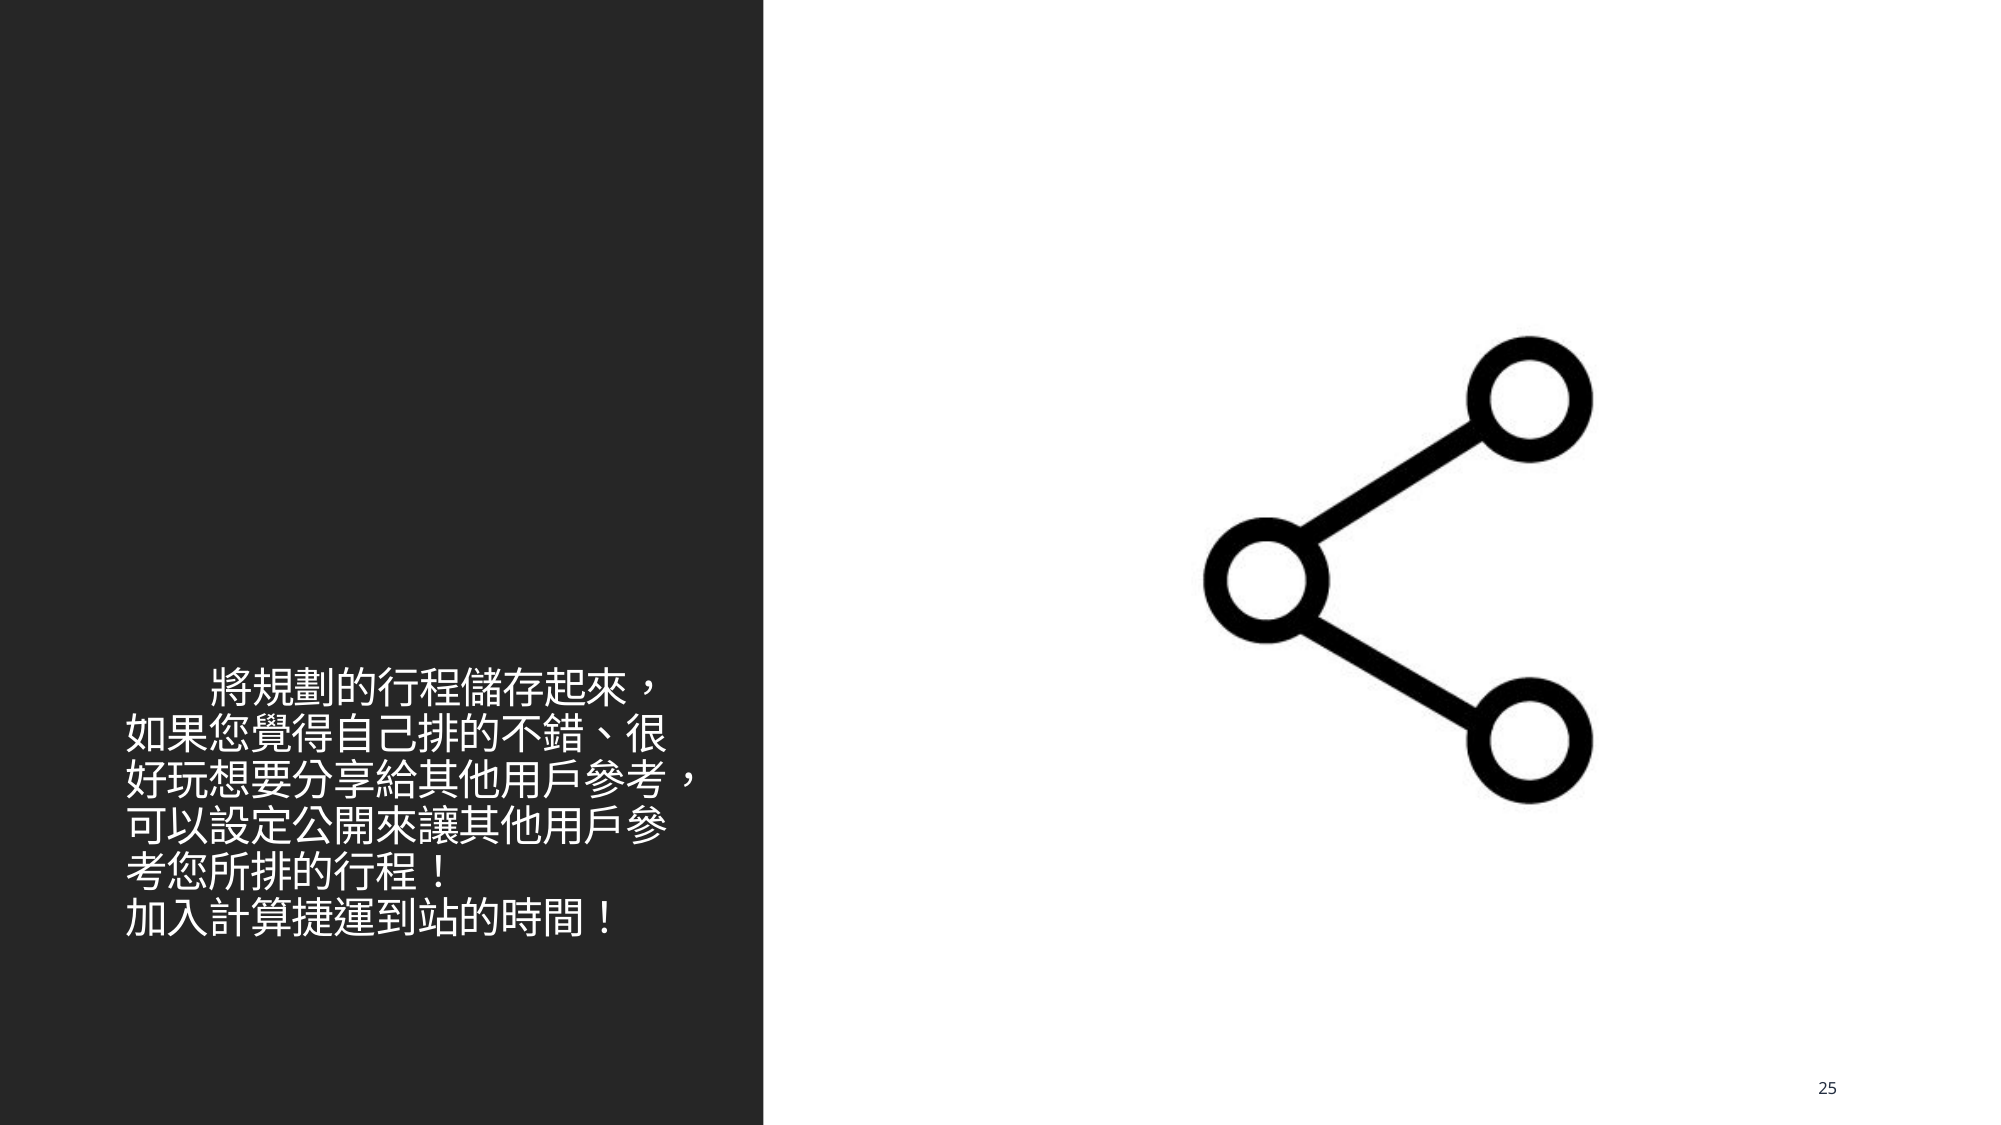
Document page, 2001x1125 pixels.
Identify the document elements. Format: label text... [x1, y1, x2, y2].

title 將規劃的行程儲存起來，如果您覺得自己排的不錯、很好玩想要分享給其他用戶參考，可以設定公開來讓其他用戶參考您所排的行程！ 加入計算捷運到站的時間！ [110, 658, 688, 1002]
picture [906, 242, 1891, 898]
slide_number 25 [1803, 1057, 1932, 1118]
